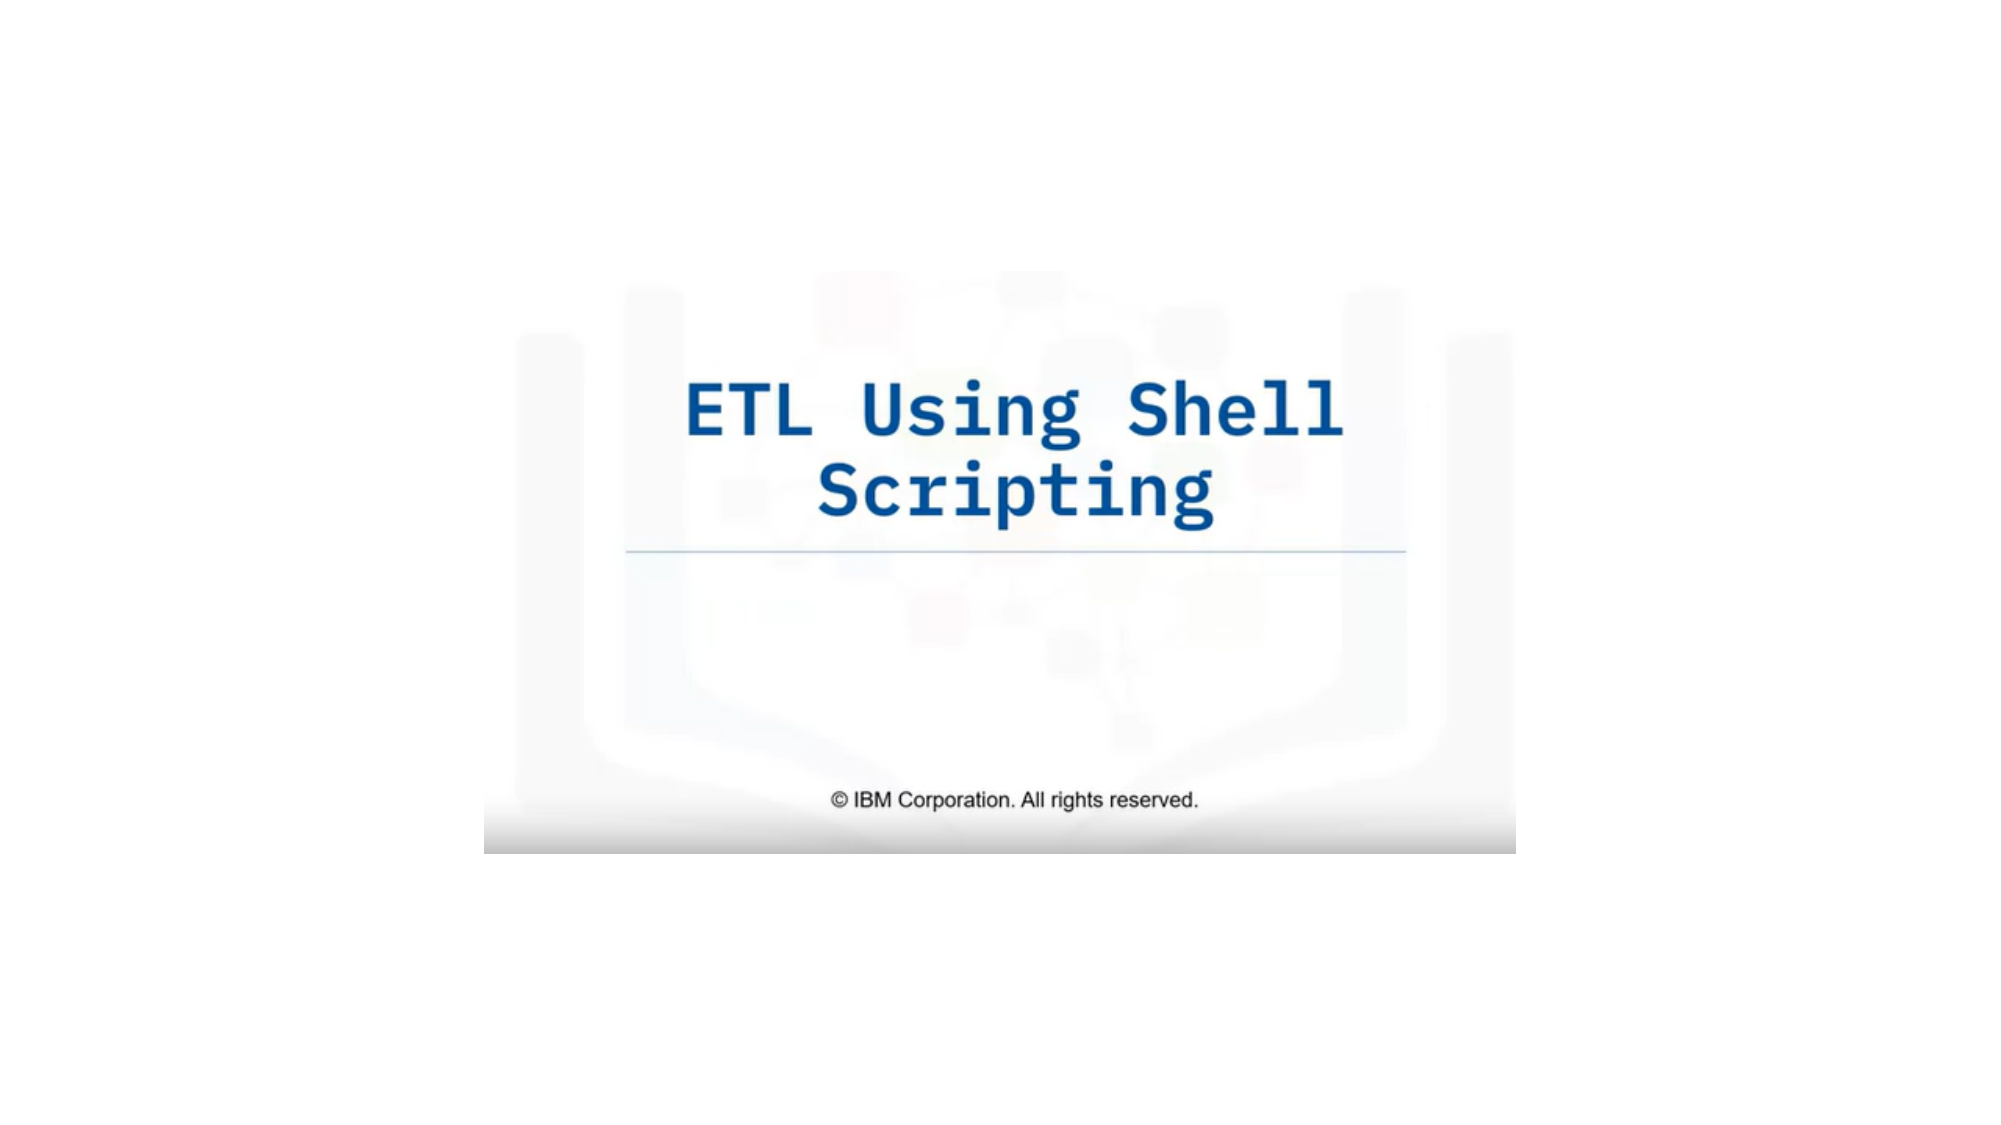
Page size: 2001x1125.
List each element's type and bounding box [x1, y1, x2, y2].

picture [484, 271, 1516, 854]
